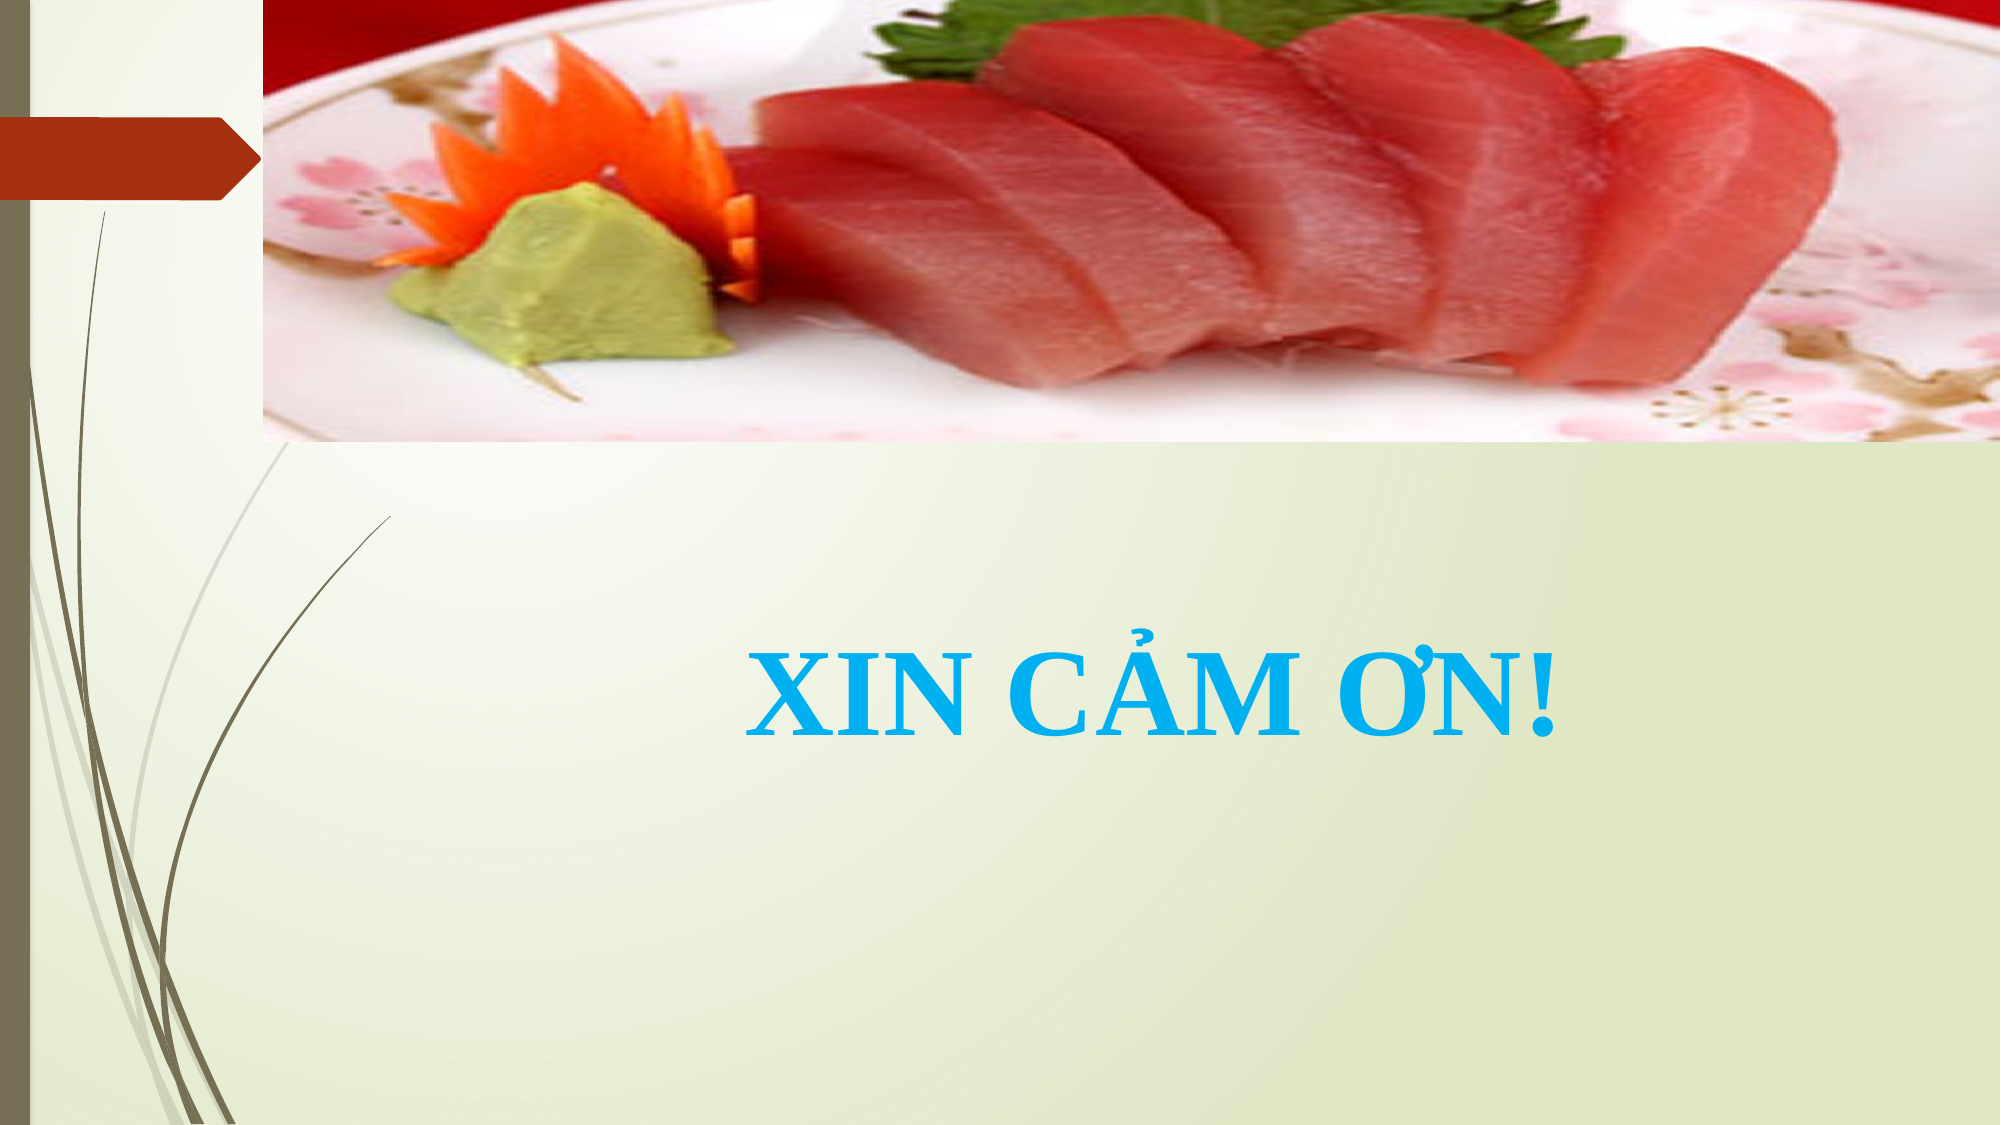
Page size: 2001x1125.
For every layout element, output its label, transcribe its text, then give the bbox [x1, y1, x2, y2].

picture [263, 0, 2000, 443]
title XIN CẢM ƠN! [452, 603, 1857, 863]
